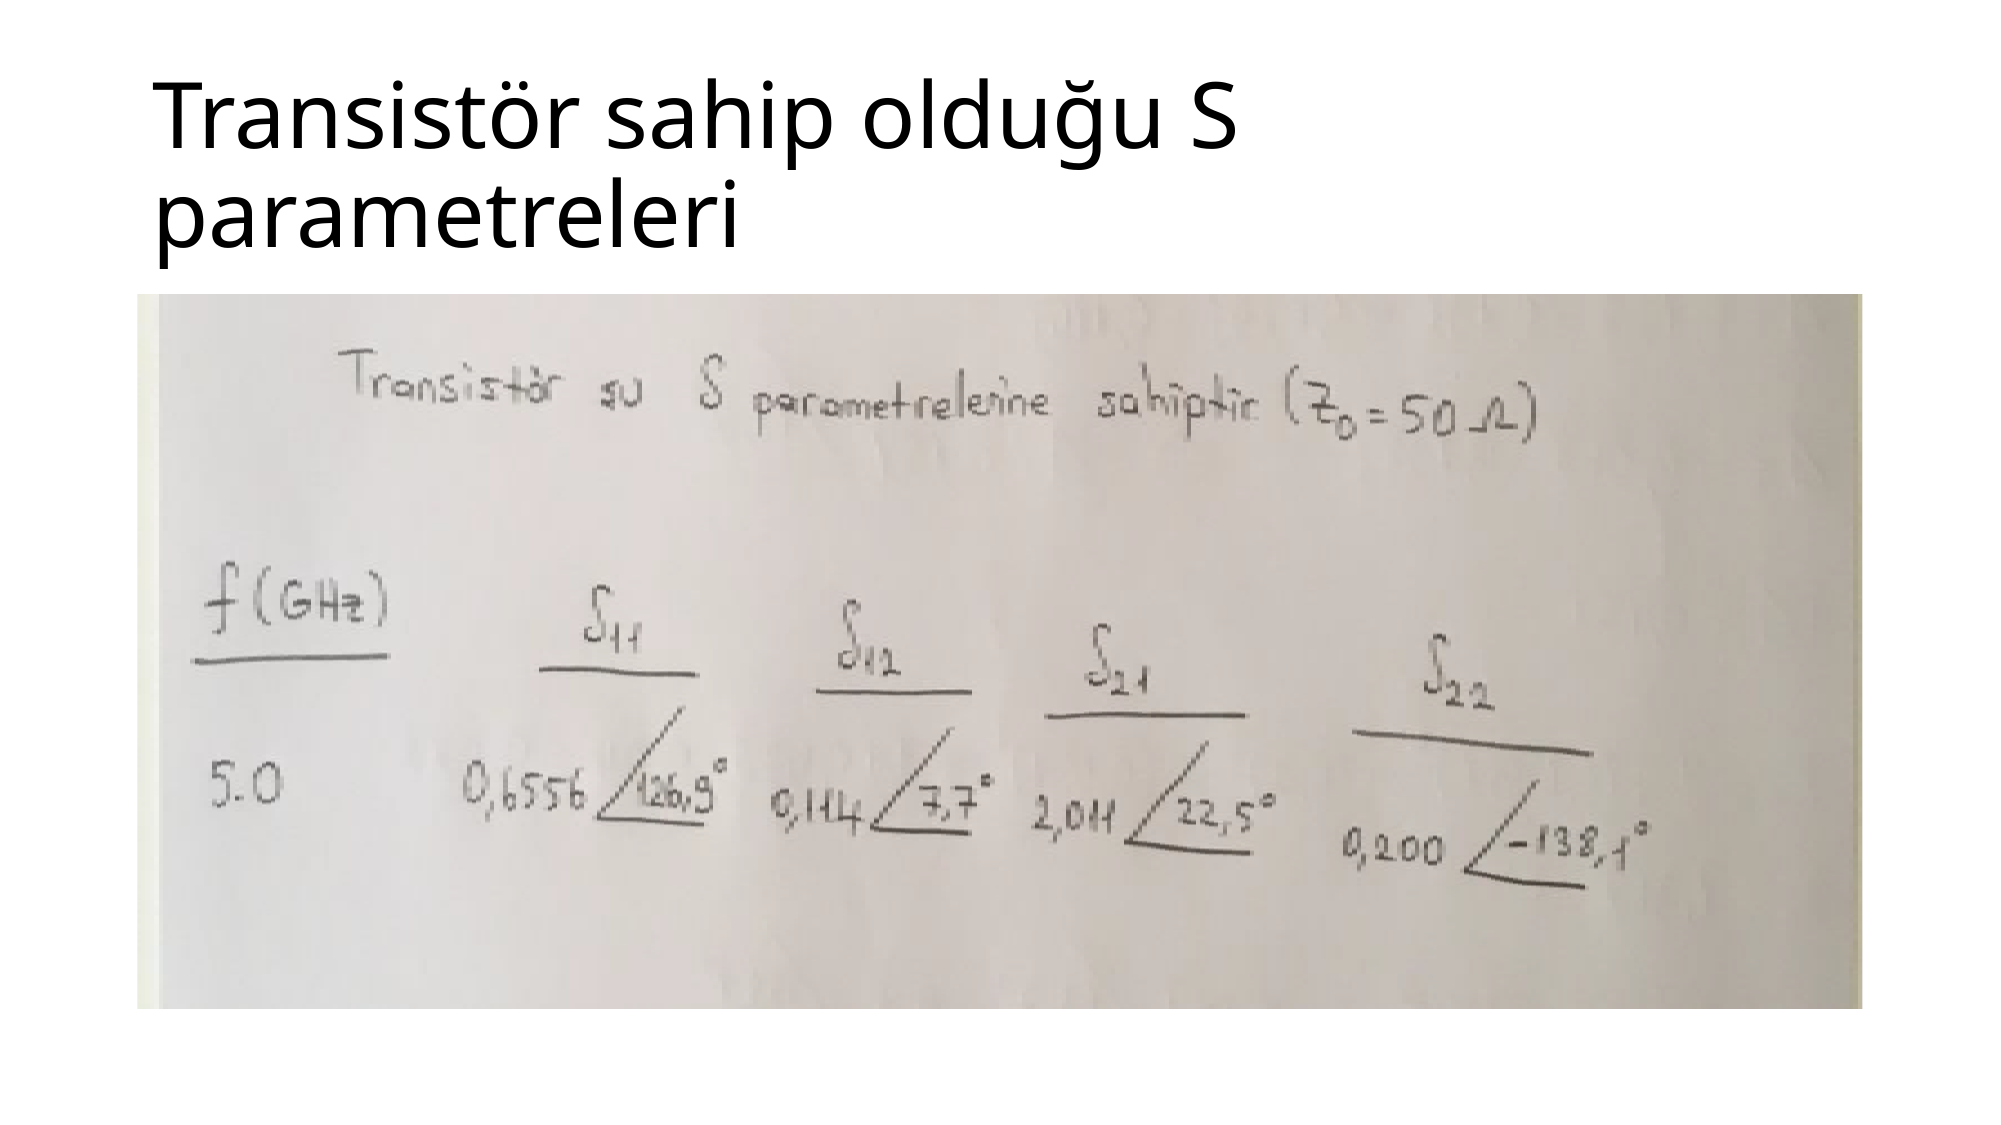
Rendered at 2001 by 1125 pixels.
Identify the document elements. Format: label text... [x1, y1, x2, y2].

title Transistör sahip olduğu S parametreleri [137, 59, 1863, 278]
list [137, 294, 1863, 1009]
